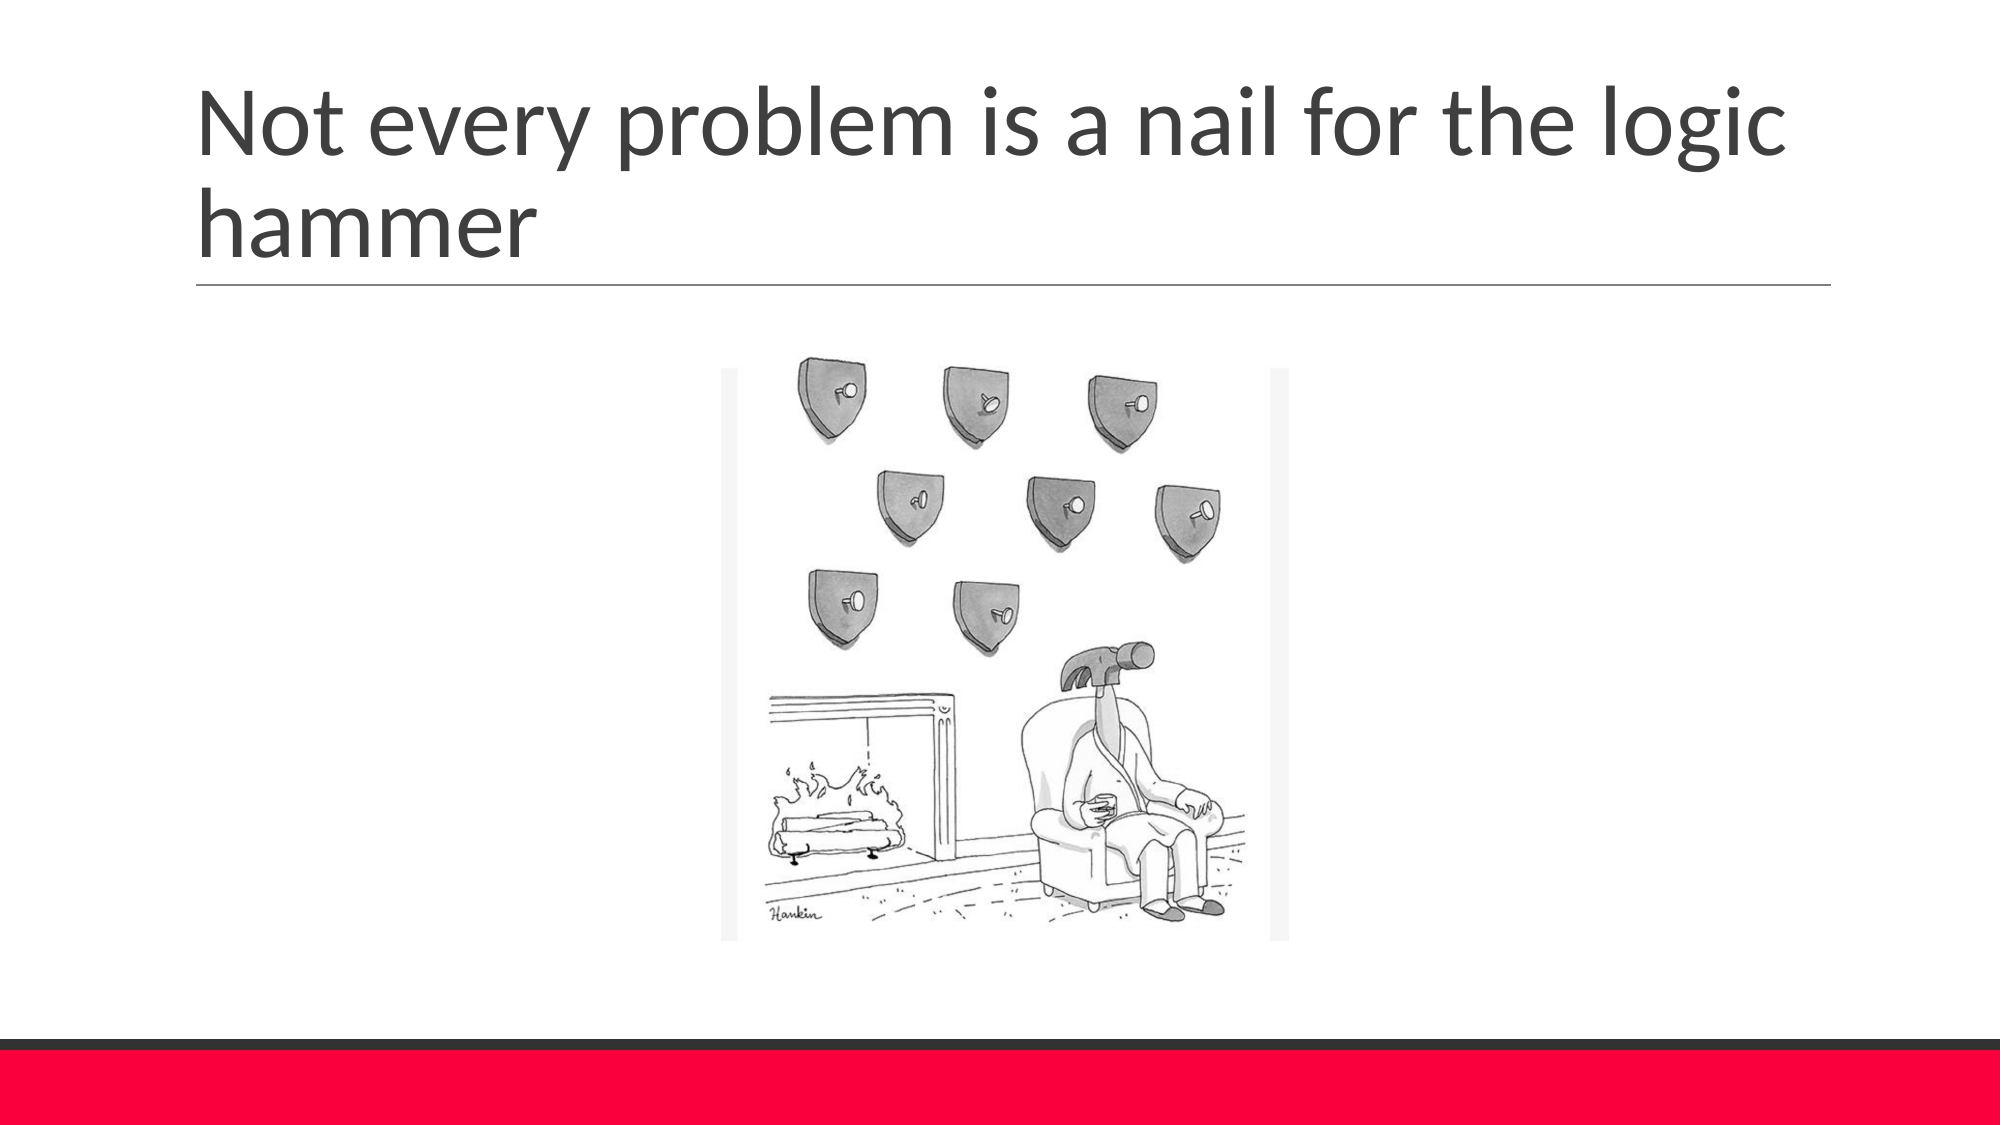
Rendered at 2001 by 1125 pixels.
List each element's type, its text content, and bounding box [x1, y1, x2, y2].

picture [721, 338, 1289, 941]
title Not every problem is a nail for the logic hammer [180, 47, 1830, 285]
